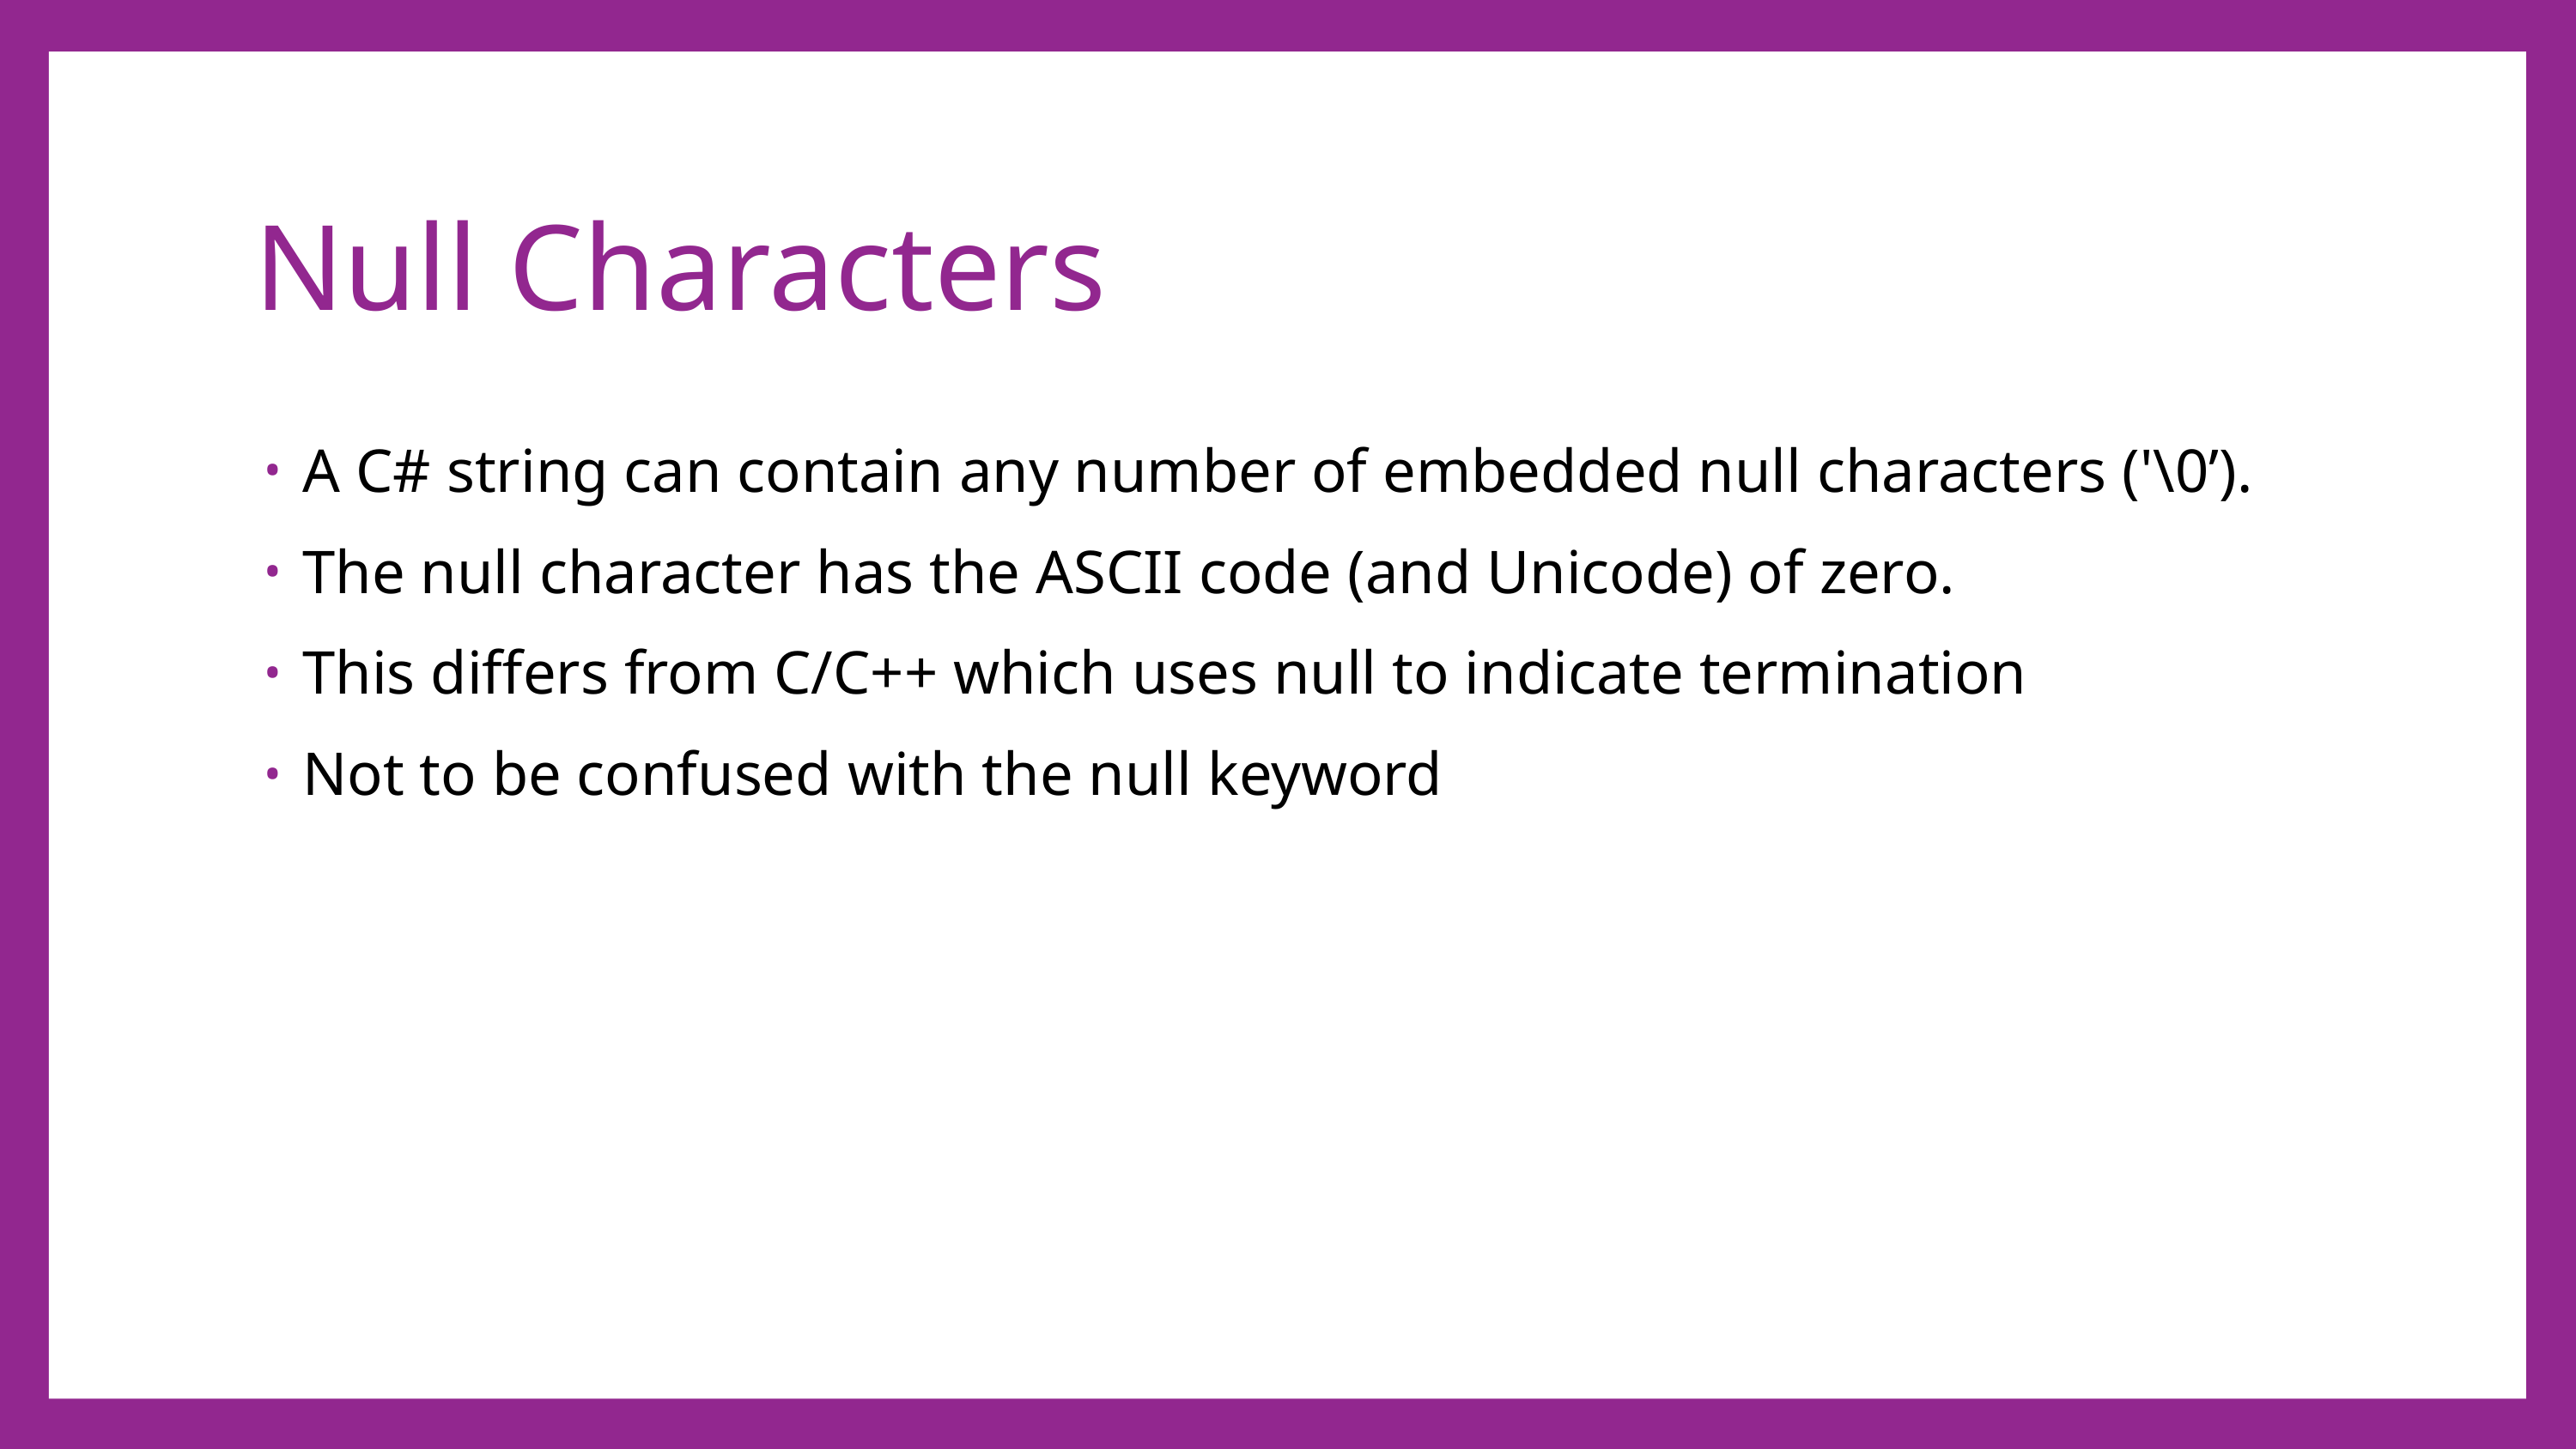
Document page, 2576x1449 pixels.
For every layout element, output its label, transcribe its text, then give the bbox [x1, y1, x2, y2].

list A C# string can contain any number of embedded null characters ('\0’). The null character has the ASCII code (and Unicode) of zero. This differs from C/C++ which uses null to indicate termination Not to be confused with the null keyword [241, 434, 2328, 1288]
title Null Characters [241, 129, 2329, 415]
